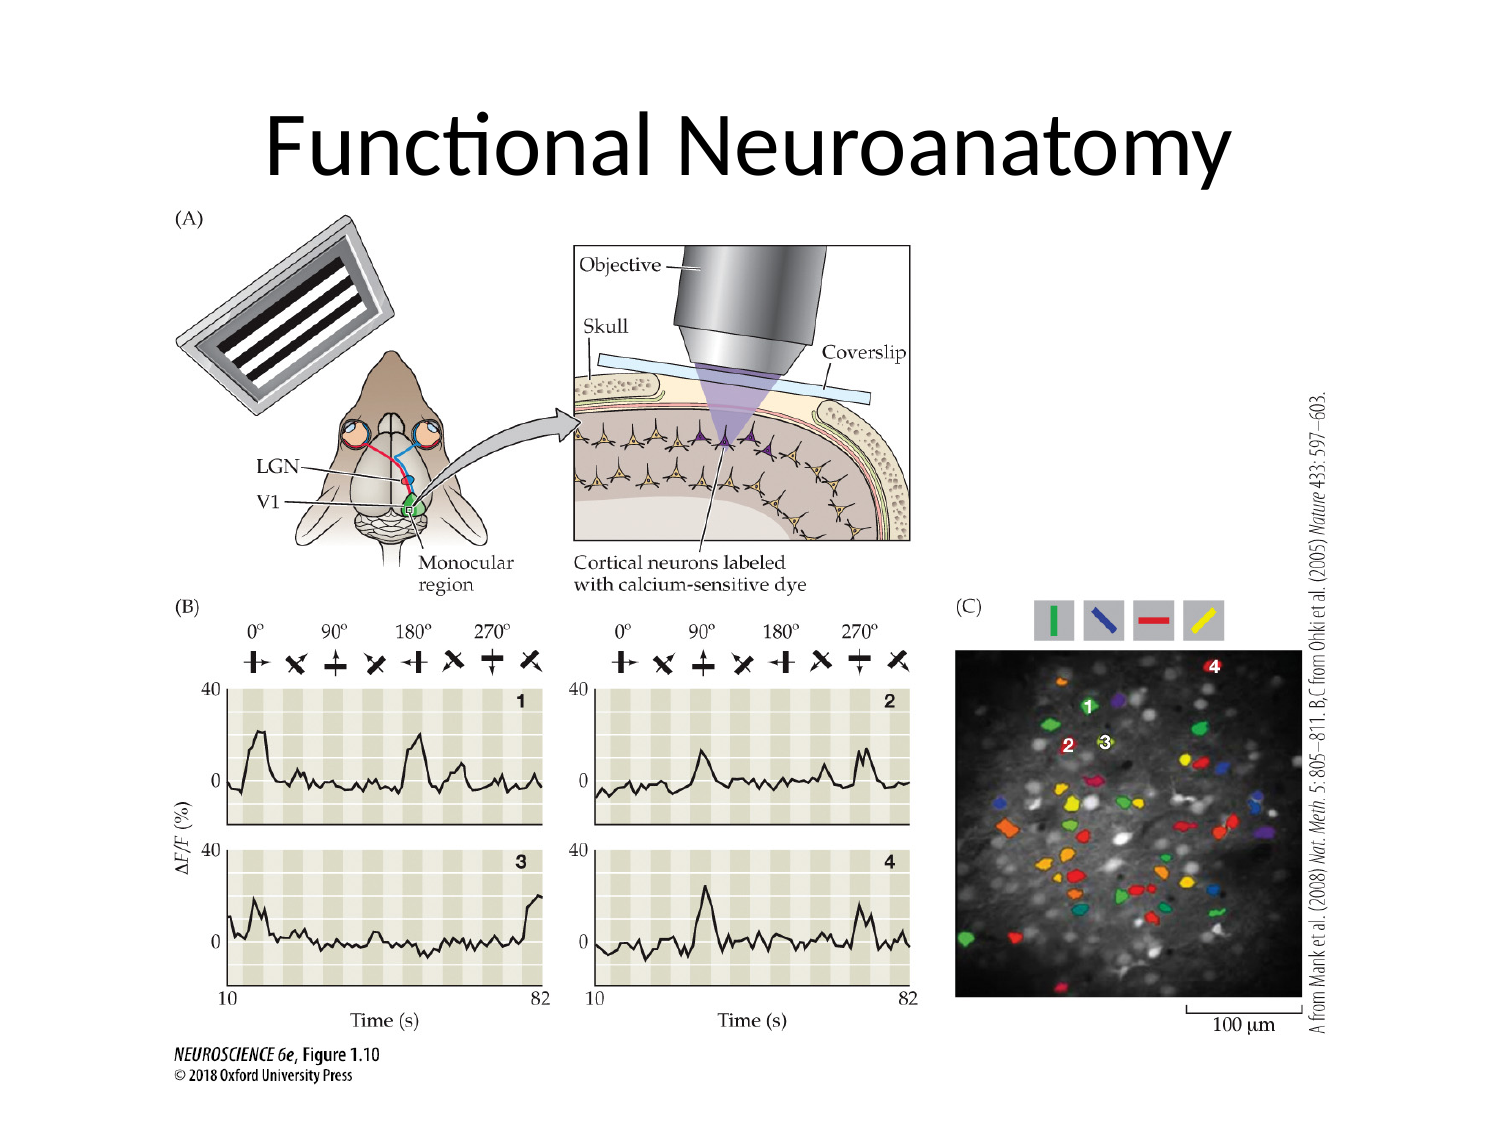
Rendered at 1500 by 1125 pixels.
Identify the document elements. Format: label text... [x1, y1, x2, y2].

picture [164, 208, 1335, 1087]
title Functional Neuroanatomy [75, 45, 1425, 233]
